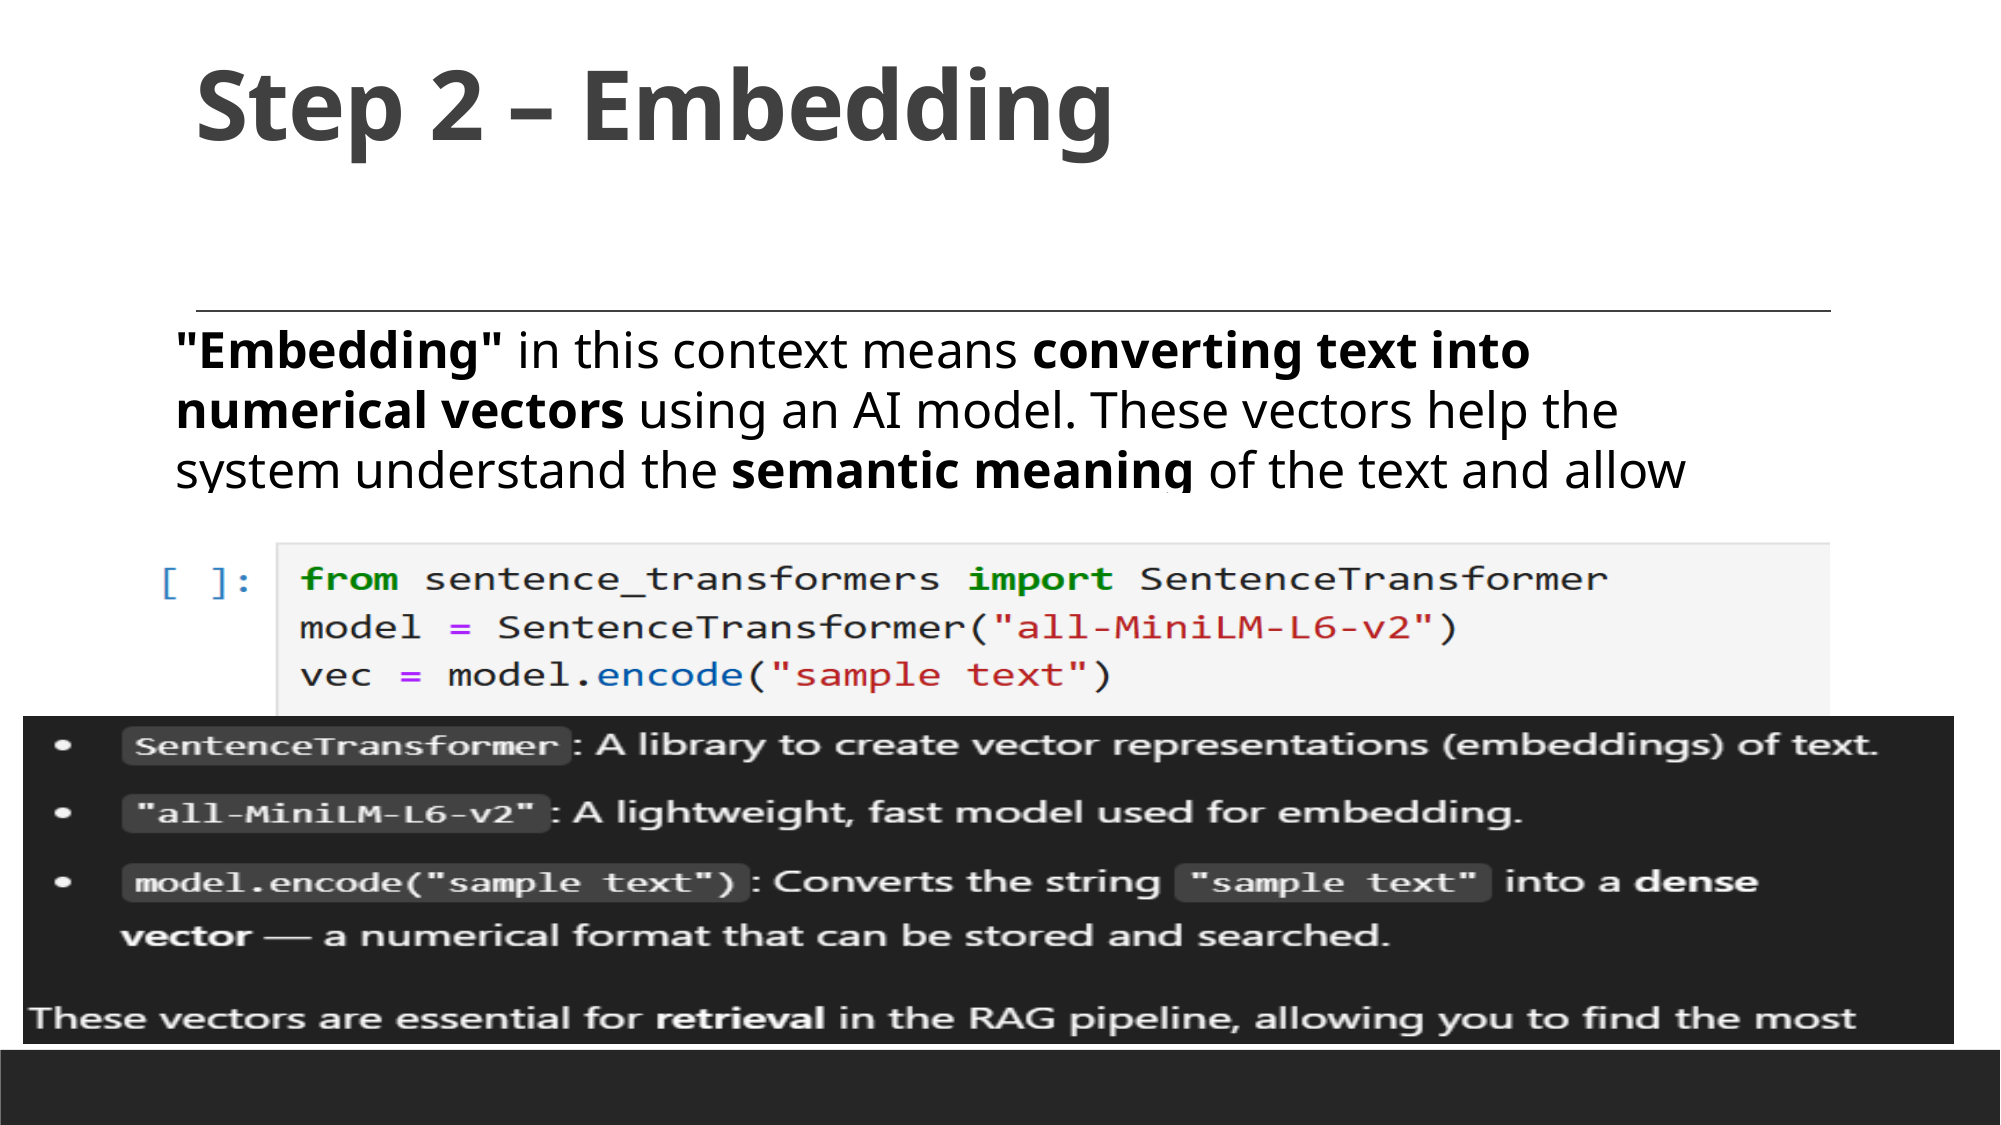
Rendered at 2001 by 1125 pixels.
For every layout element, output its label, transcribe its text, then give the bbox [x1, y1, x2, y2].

picture [22, 493, 1955, 1045]
title Step 2 – Embedding [180, 47, 1830, 285]
text_box "Embedding" in this context means converting text into numerical vectors using an AI model. These vectors help the system understand the semantic meaning of the text and allow similarity-based searching. [160, 310, 1796, 489]
